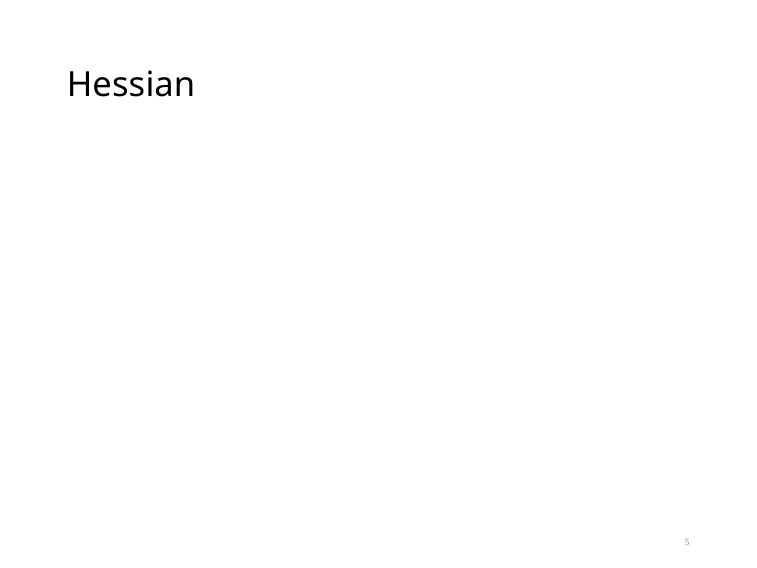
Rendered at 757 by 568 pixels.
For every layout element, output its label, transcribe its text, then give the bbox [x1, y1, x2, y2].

title Hessian [51, 30, 705, 140]
slide_number 5 [534, 526, 705, 557]
